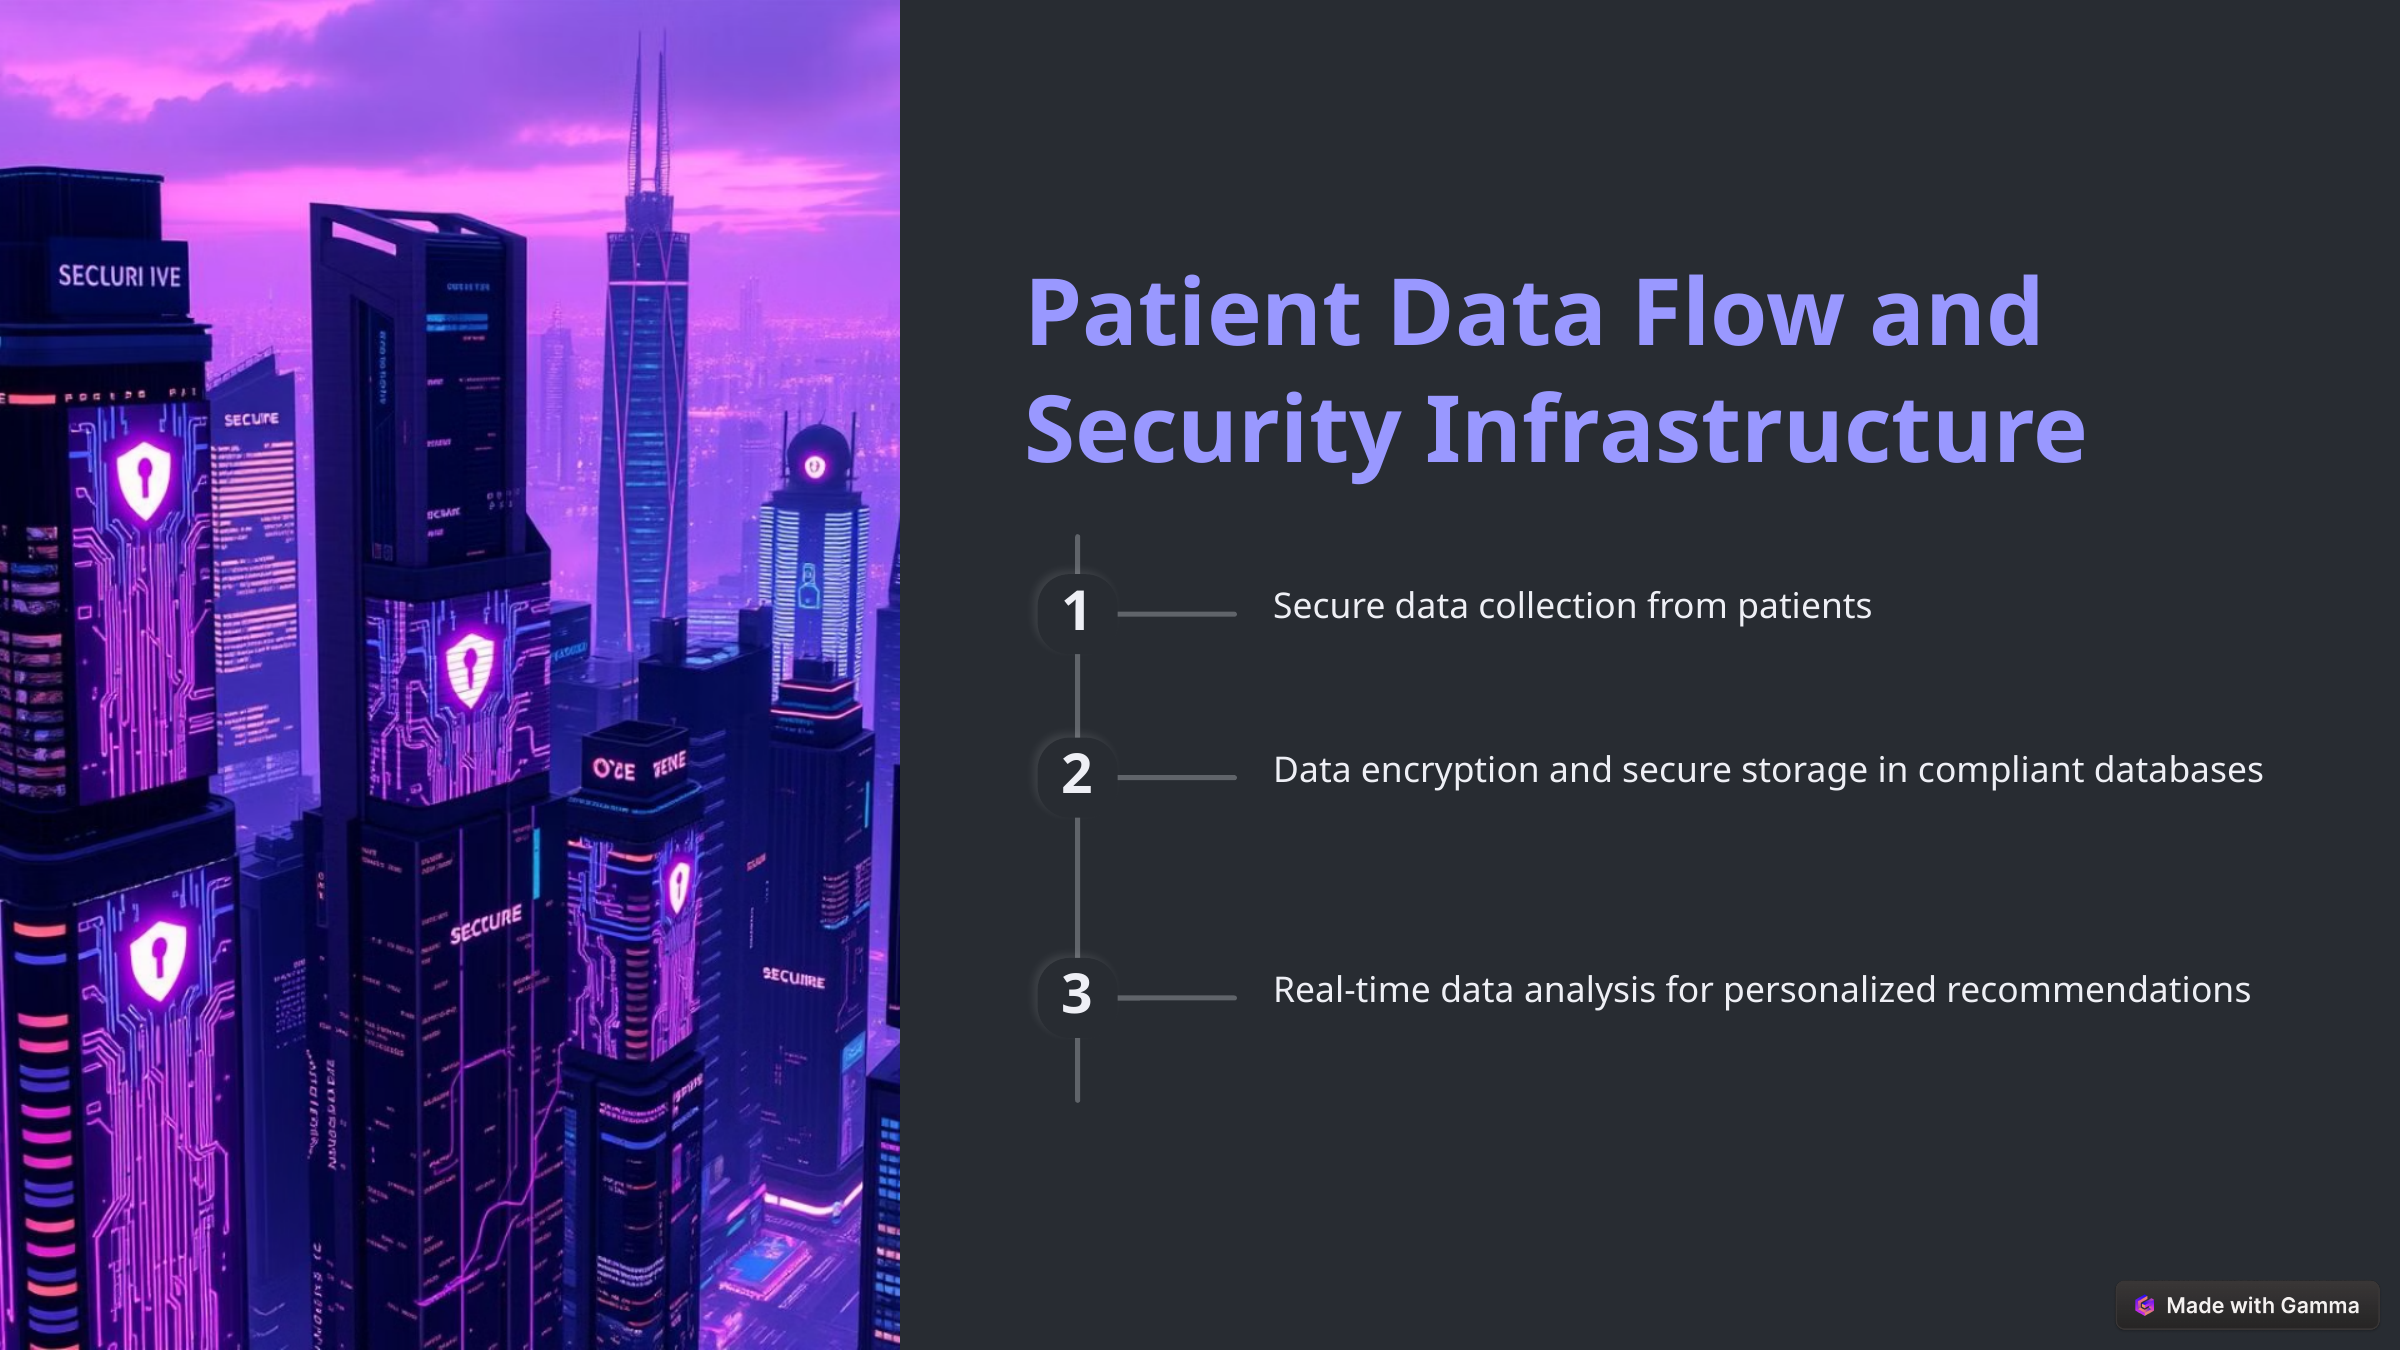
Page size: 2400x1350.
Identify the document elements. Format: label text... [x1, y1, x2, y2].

text_box [1075, 534, 1081, 569]
text_box [1075, 655, 1081, 732]
text_box [1037, 957, 1118, 1038]
text_box [1118, 995, 1237, 1001]
text_box [1118, 611, 1237, 617]
text_box [1037, 737, 1118, 818]
text_box [1075, 818, 1081, 952]
text_box 2 [1061, 749, 1094, 806]
text_box Real-time data analysis for personalized recommendations [1273, 953, 2276, 1068]
picture [2106, 1271, 2389, 1339]
text_box [1037, 574, 1118, 655]
text_box Patient Data Flow and Security Infrastructure [1024, 247, 2276, 481]
text_box 3 [1062, 969, 1093, 1026]
text_box 1 [1067, 586, 1088, 643]
text_box [1075, 1038, 1081, 1103]
text_box [1118, 775, 1237, 781]
text_box Data encryption and secure storage in compliant databases [1273, 733, 2276, 847]
picture [0, 0, 900, 1350]
text_box Secure data collection from patients [1273, 569, 2276, 627]
